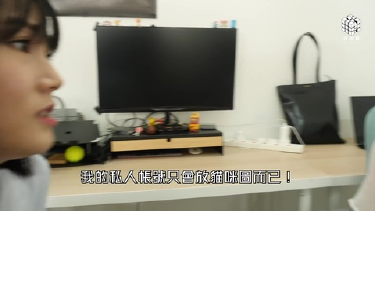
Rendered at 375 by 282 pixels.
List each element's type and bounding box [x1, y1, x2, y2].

picture [0, 0, 375, 212]
